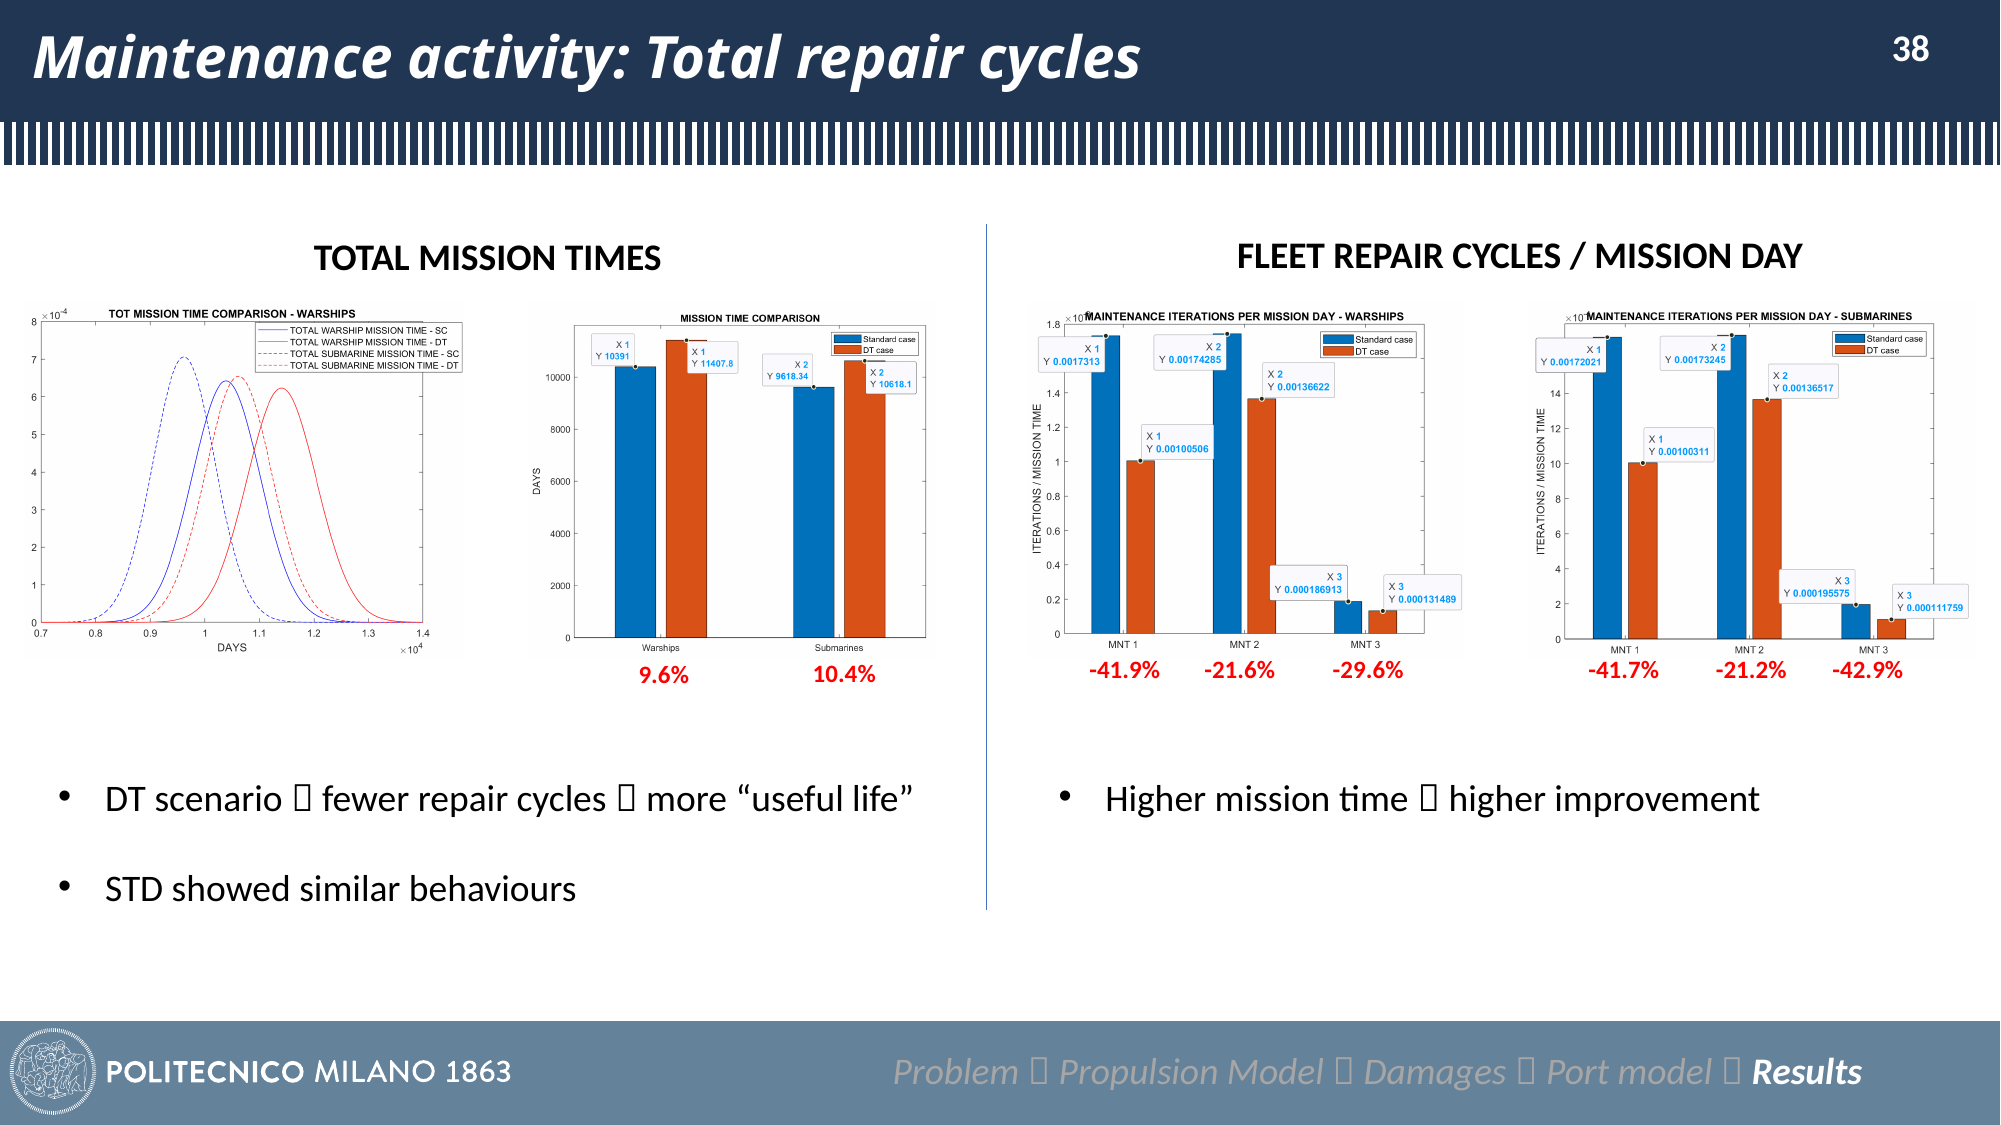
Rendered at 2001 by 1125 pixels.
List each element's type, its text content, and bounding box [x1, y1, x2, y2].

text_box -29.6% [1298, 658, 1438, 691]
text_box 10.4% [774, 658, 914, 696]
text_box -41.7% [1554, 658, 1681, 691]
text_box DT scenario  fewer repair cycles  more “useful life” STD showed similar behaviours [43, 766, 1000, 916]
text_box TOTAL MISSION TIMES [233, 225, 742, 286]
title Maintenance activity: Total repair cycles [17, 14, 1161, 104]
text_box -21.2% [1681, 658, 1821, 692]
text_box -21.6% [1170, 658, 1298, 691]
text_box 38 [1877, 16, 1954, 76]
picture [25, 302, 463, 658]
text_box Problem  Propulsion Model  Damages  Port model  Results [877, 1039, 1952, 1100]
picture [1529, 302, 1975, 658]
picture [529, 302, 937, 658]
text_box 9.6% [594, 658, 734, 696]
text_box Higher mission time  higher improvement [1043, 766, 1916, 871]
text_box -42.9% [1798, 658, 1938, 691]
text_box FLEET REPAIR CYCLES / MISSION DAY [1124, 223, 1916, 284]
picture [1028, 302, 1464, 658]
text_box -41.9% [1055, 658, 1170, 691]
